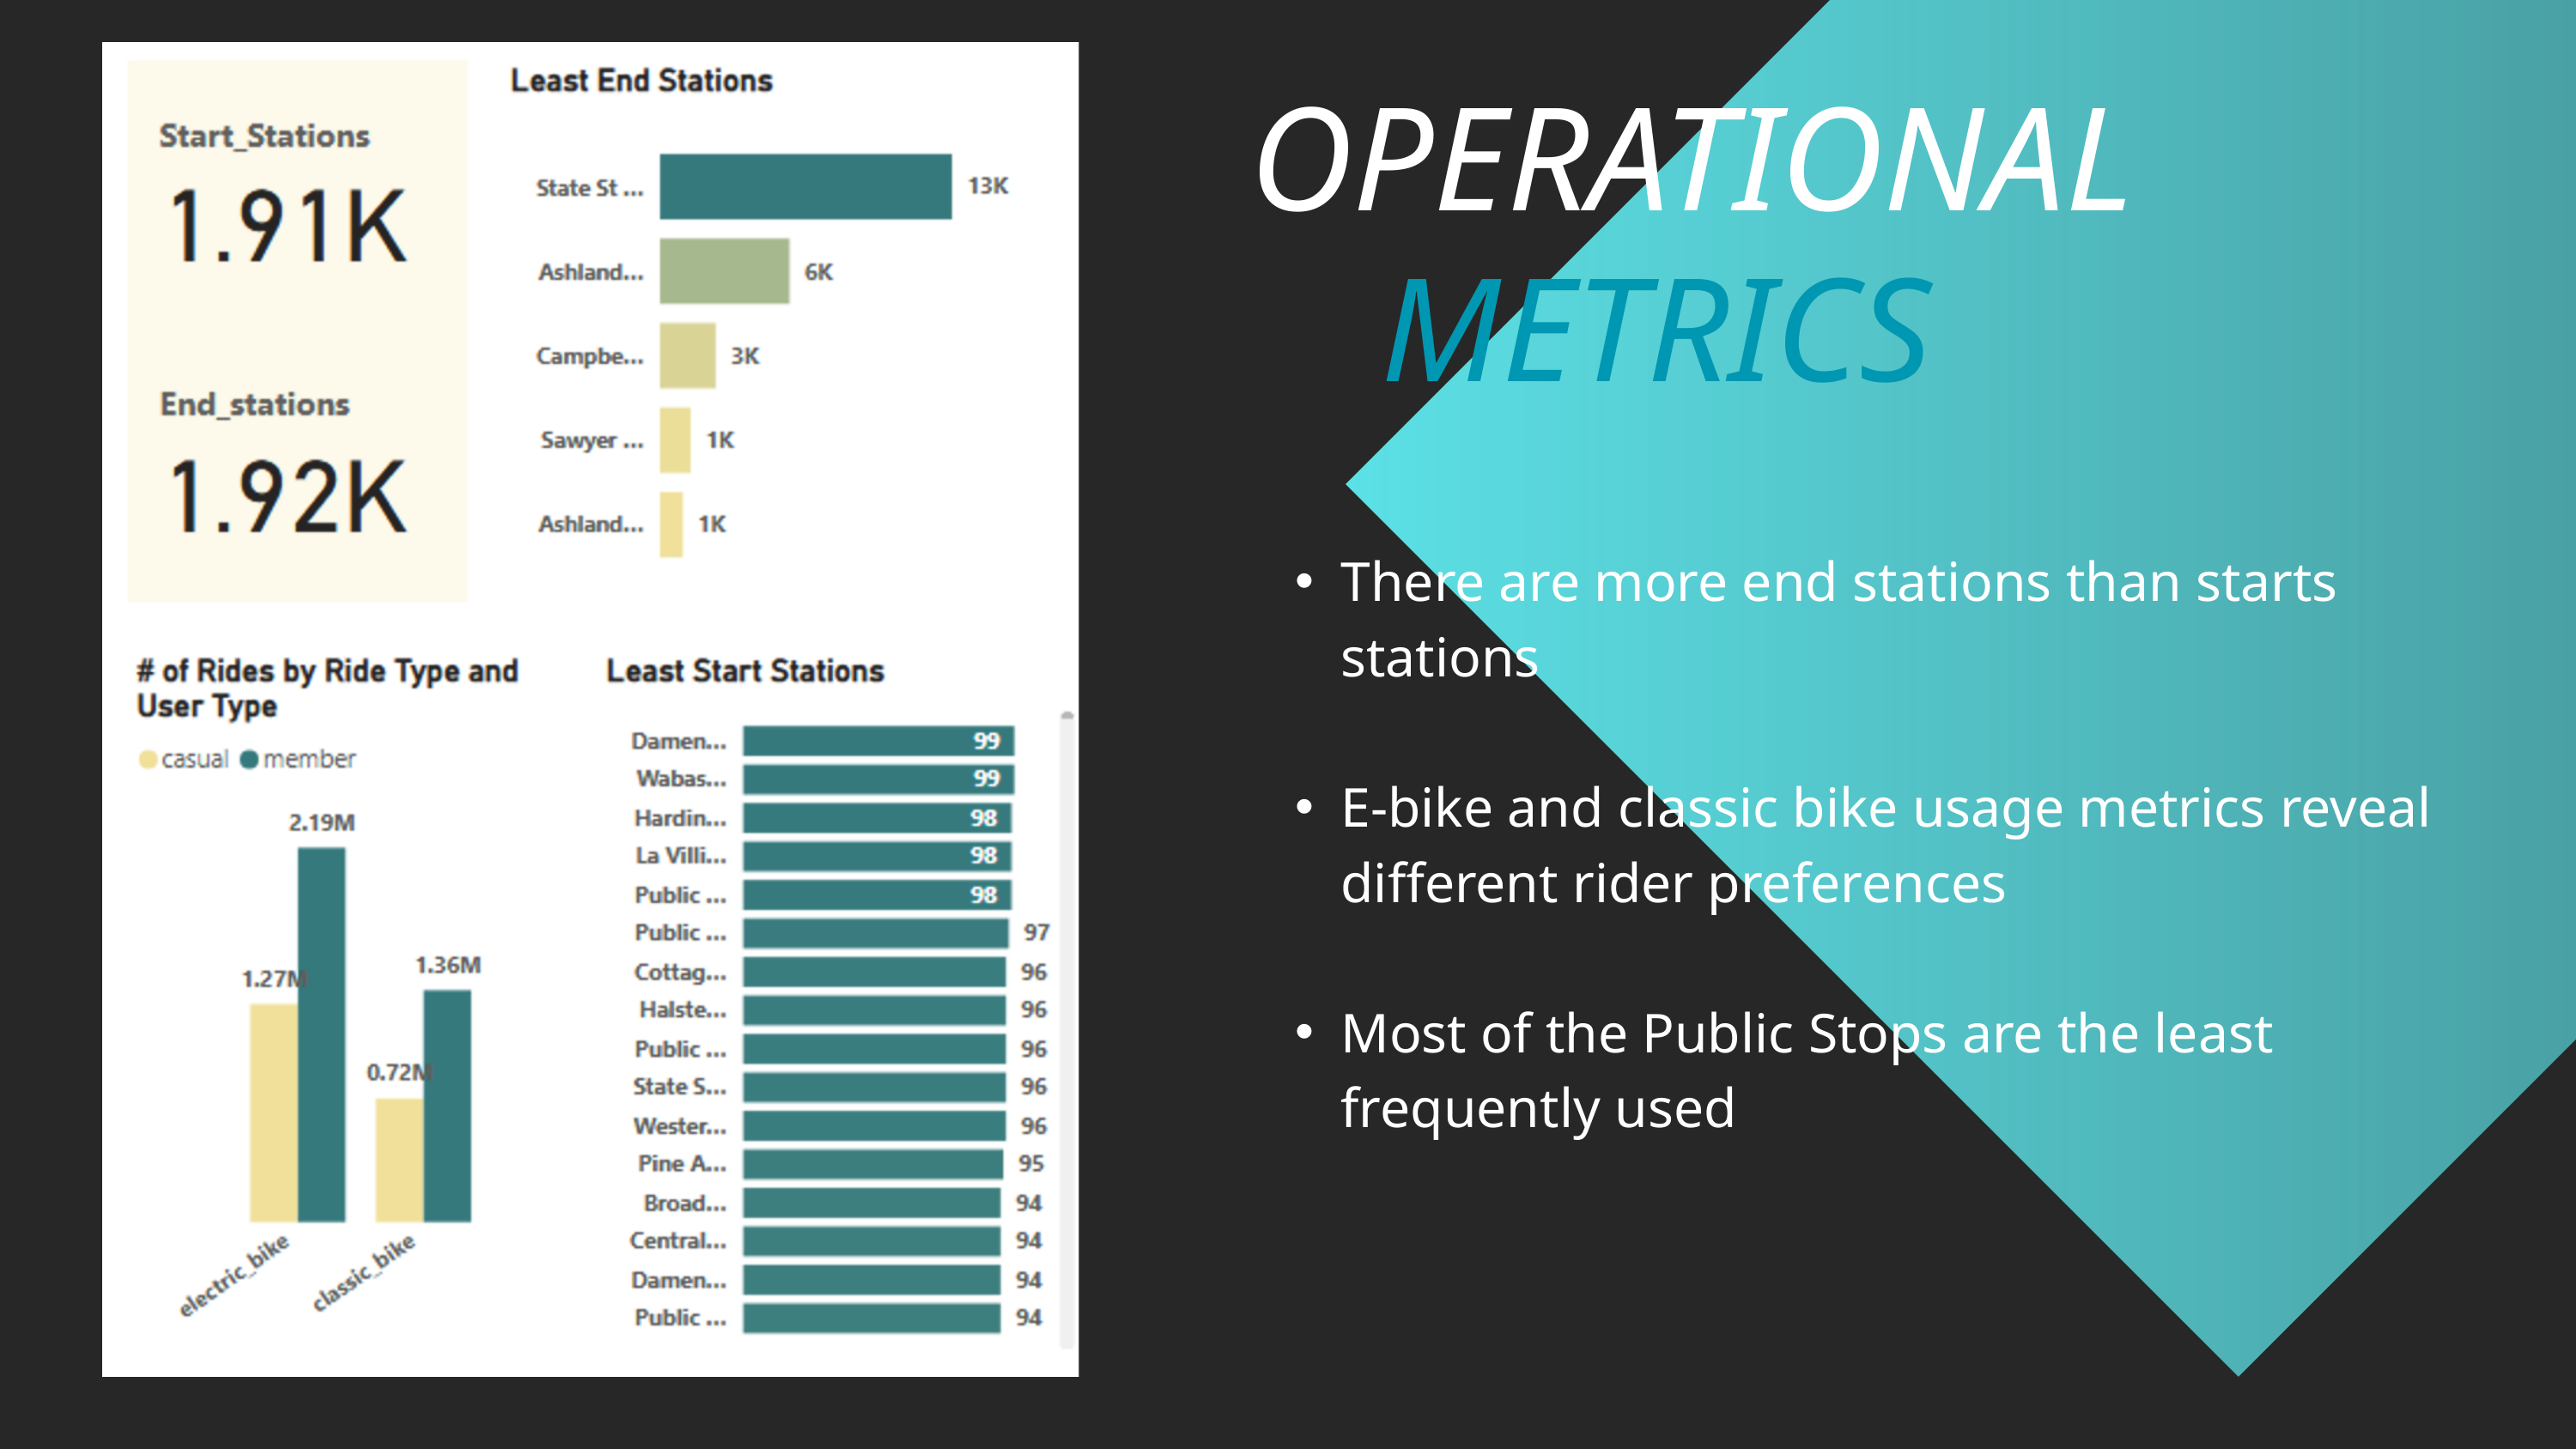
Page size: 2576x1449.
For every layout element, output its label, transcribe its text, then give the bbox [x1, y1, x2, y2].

text_box [1346, 0, 2576, 1377]
text_box [102, 42, 1079, 1377]
text_box OPERATIONAL [1249, 39, 2277, 239]
text_box There are more end stations than starts stations E-bike and classic bike usage metrics reveal different rider preferences Most of the Public Stops are the least frequently used [1249, 537, 2470, 1138]
text_box METRICS [1381, 210, 2409, 411]
